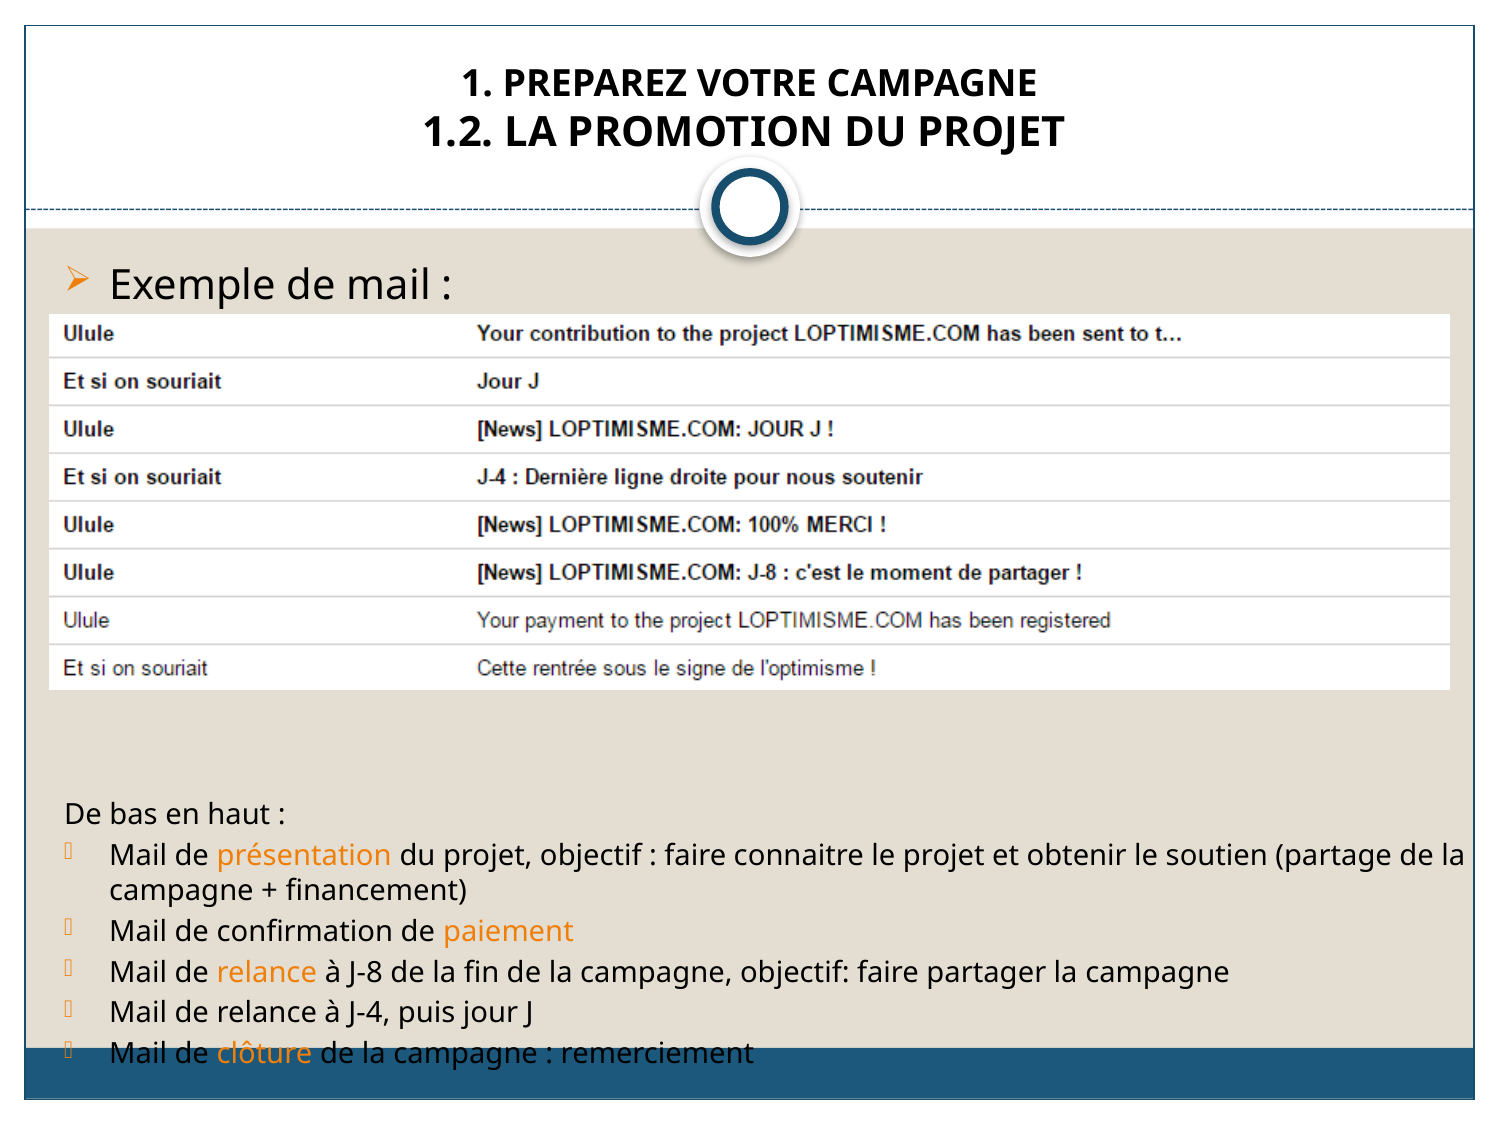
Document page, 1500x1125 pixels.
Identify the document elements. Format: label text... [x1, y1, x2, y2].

title 1. PREPAREZ VOTRE CAMPAGNE 1.2. LA PROMOTION DU PROJET [49, 37, 1450, 162]
list Exemple de mail : De bas en haut : Mail de présentation du projet, objectif : faire connaitre le projet et obtenir le soutien (partage de la campagne + financement) Mail de confirmation de paiement Mail de relance à J-8 de la fin de la campagne, objectif: faire partager la campagne Mail de relance à J-4, puis jour J Mail de clôture de la campagne : remerciement [49, 250, 1483, 1083]
picture [49, 314, 1450, 691]
